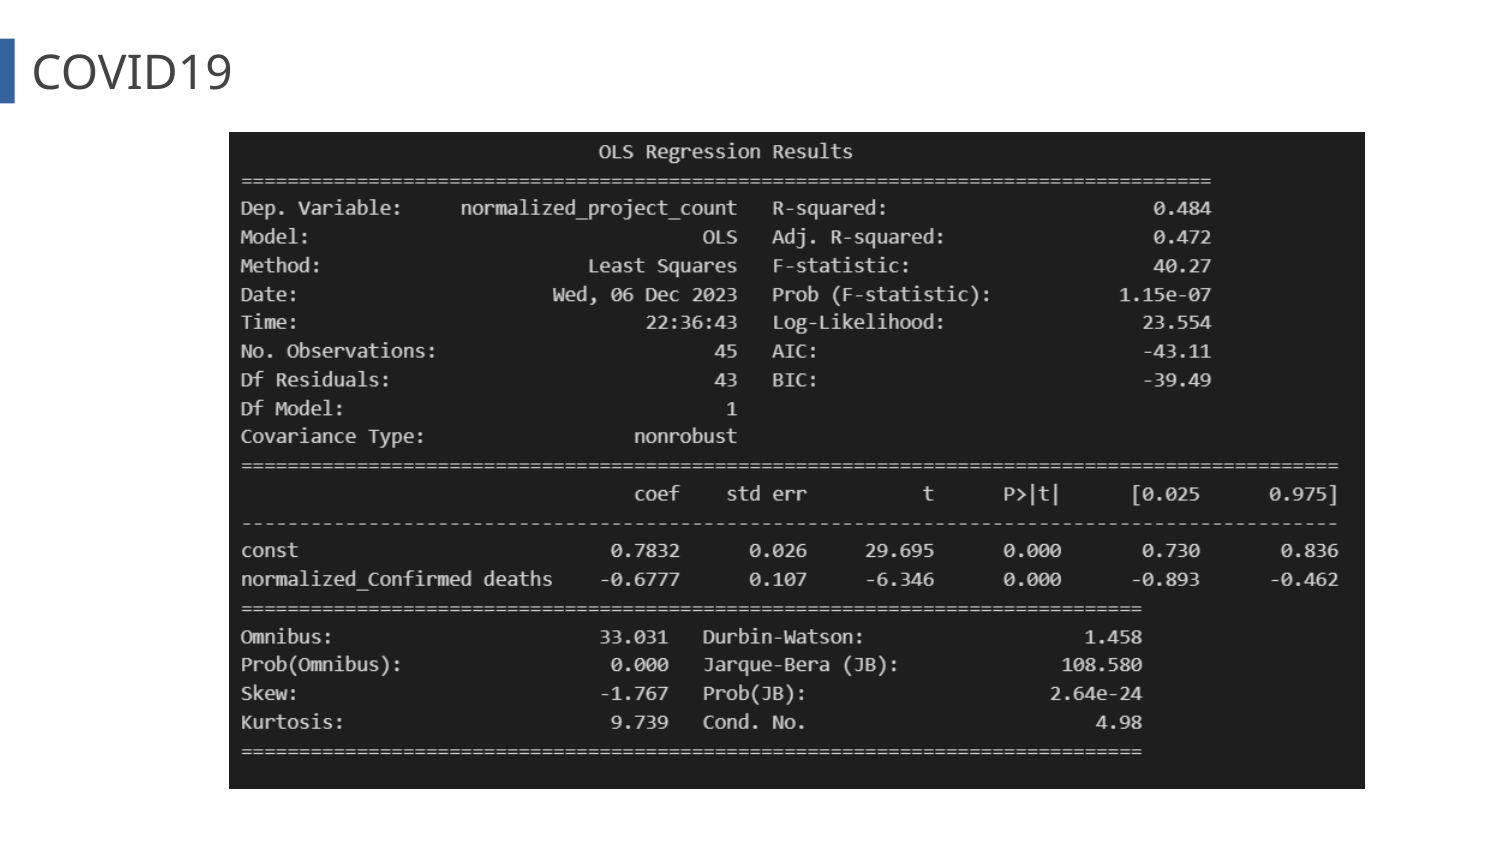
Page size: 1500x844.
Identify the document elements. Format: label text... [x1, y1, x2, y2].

title COVID19 [31, 38, 738, 133]
text_box [0, 38, 15, 104]
picture [229, 132, 1365, 789]
